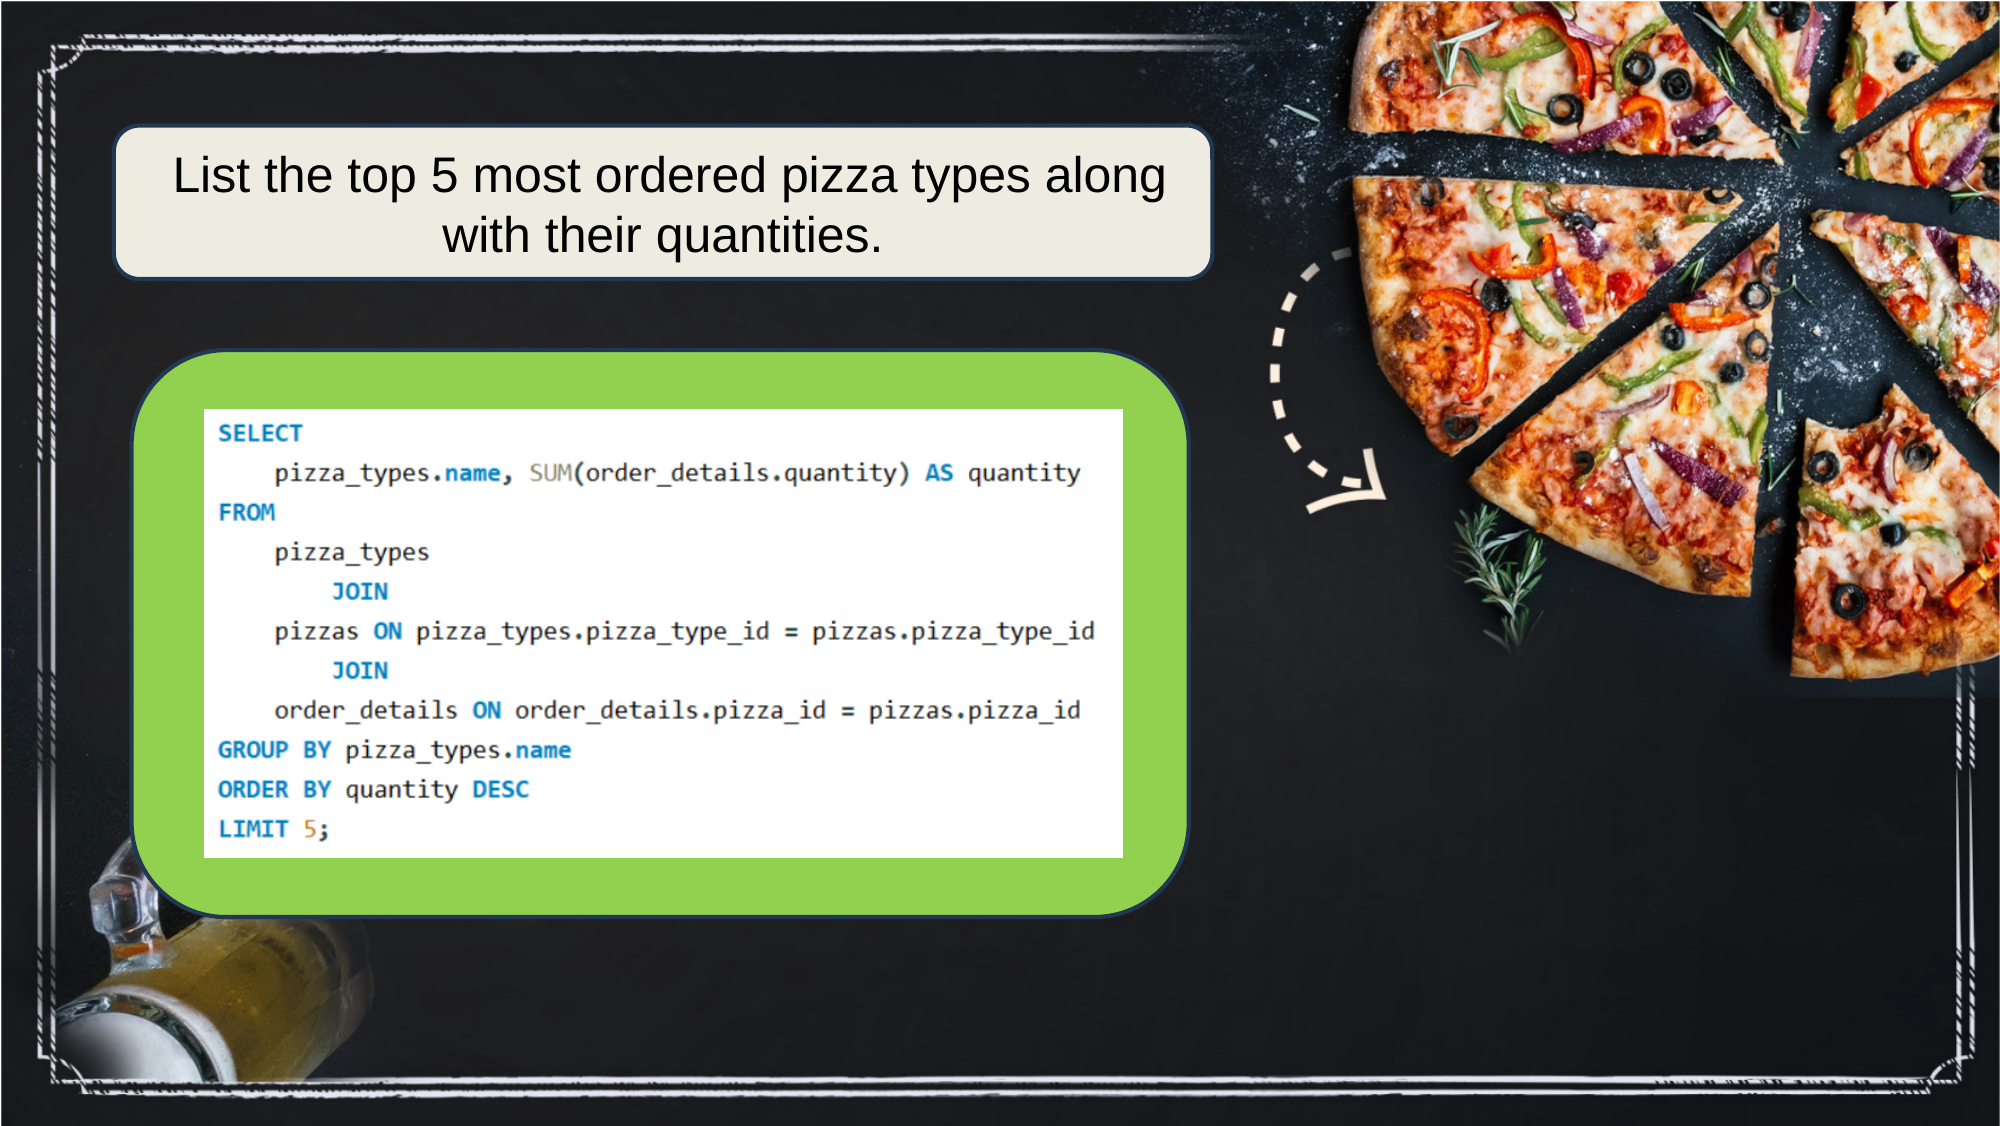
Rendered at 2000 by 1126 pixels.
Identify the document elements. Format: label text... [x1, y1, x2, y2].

text_box List the top 5 most ordered pizza types along with their quantities. [111, 123, 1215, 282]
text_box [129, 347, 1191, 920]
picture [3, 2, 2000, 1126]
